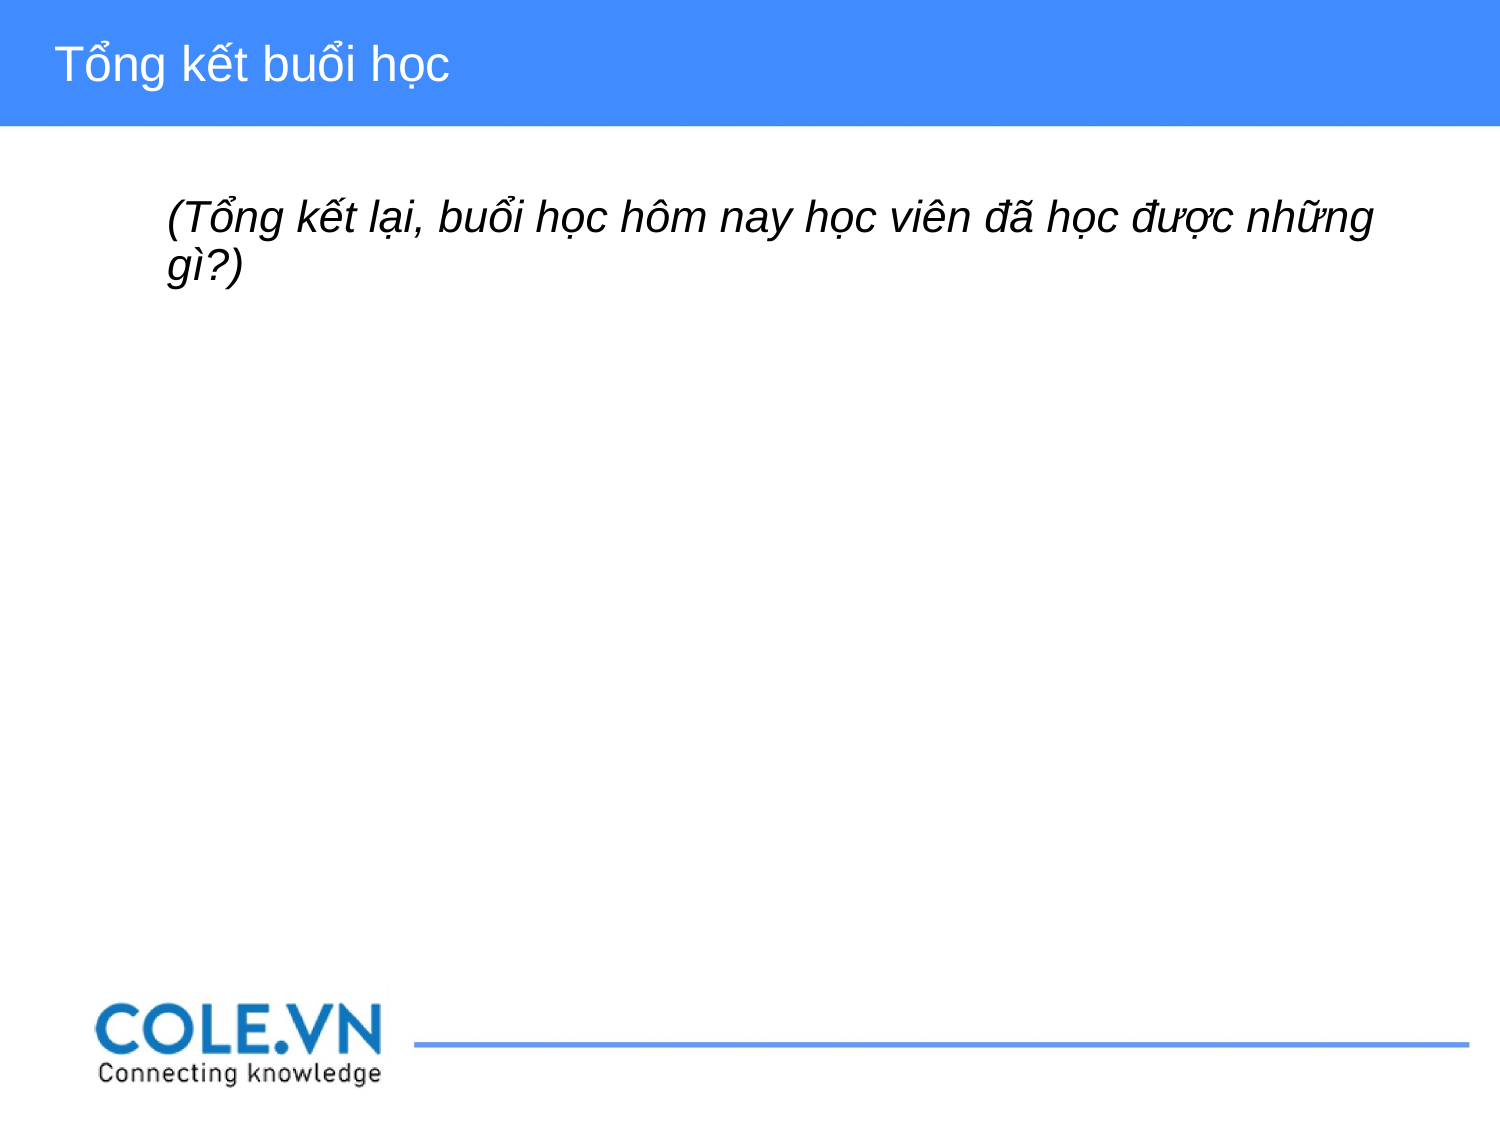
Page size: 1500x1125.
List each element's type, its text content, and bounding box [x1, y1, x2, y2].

picture [0, 0, 1500, 1125]
text_box Tổng kết buổi học [39, 16, 468, 107]
text_box (Tổng kết lại, buổi học hôm nay học viên đã học được những gì?) [69, 186, 1434, 299]
